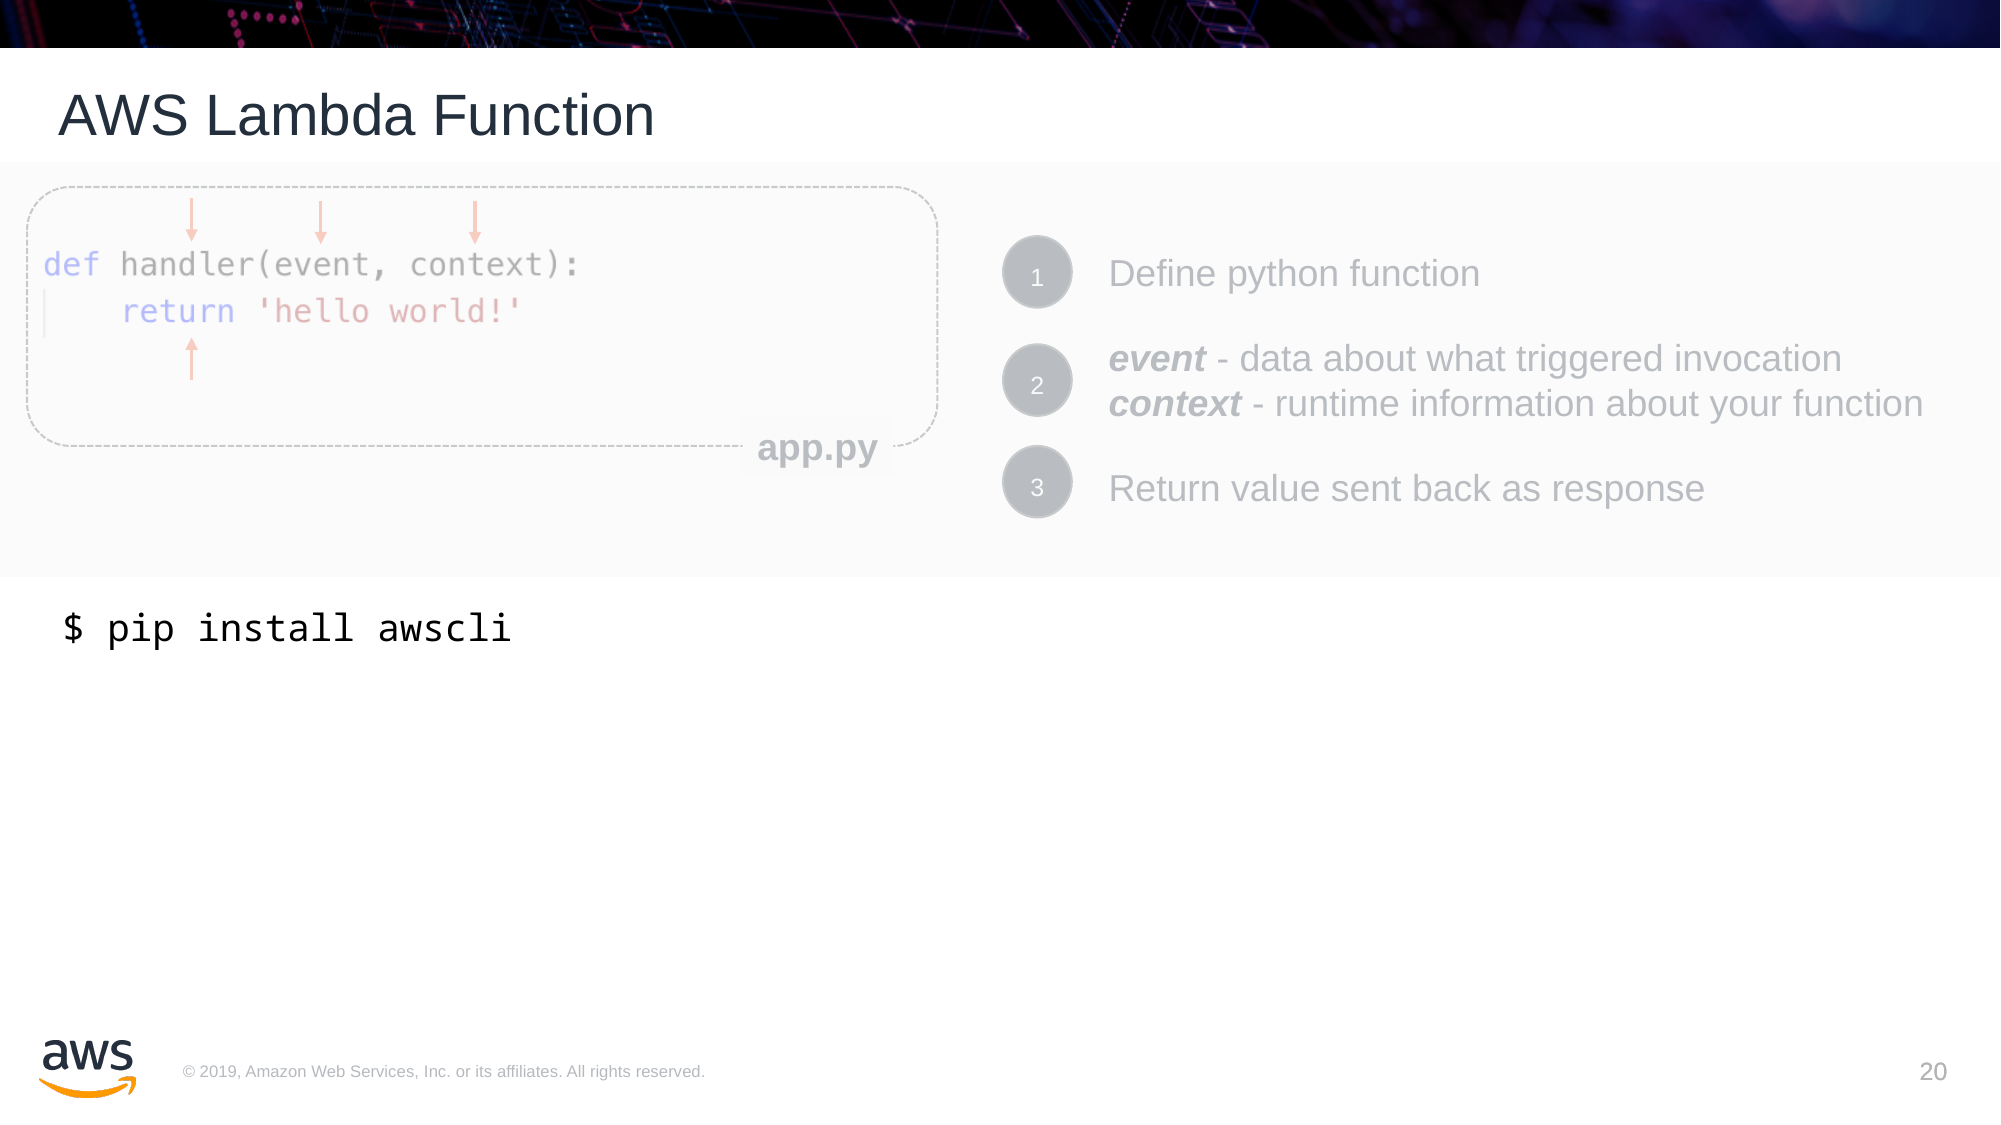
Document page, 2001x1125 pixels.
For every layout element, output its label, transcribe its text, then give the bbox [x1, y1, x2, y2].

slide_number 20 [1512, 1040, 1963, 1101]
picture [43, 222, 636, 389]
title AWS Lambda Function [43, 67, 1963, 161]
text_box [0, 161, 2000, 578]
picture [0, 0, 2000, 48]
text_box $ pip install awscli [47, 596, 528, 702]
picture [39, 1040, 136, 1098]
